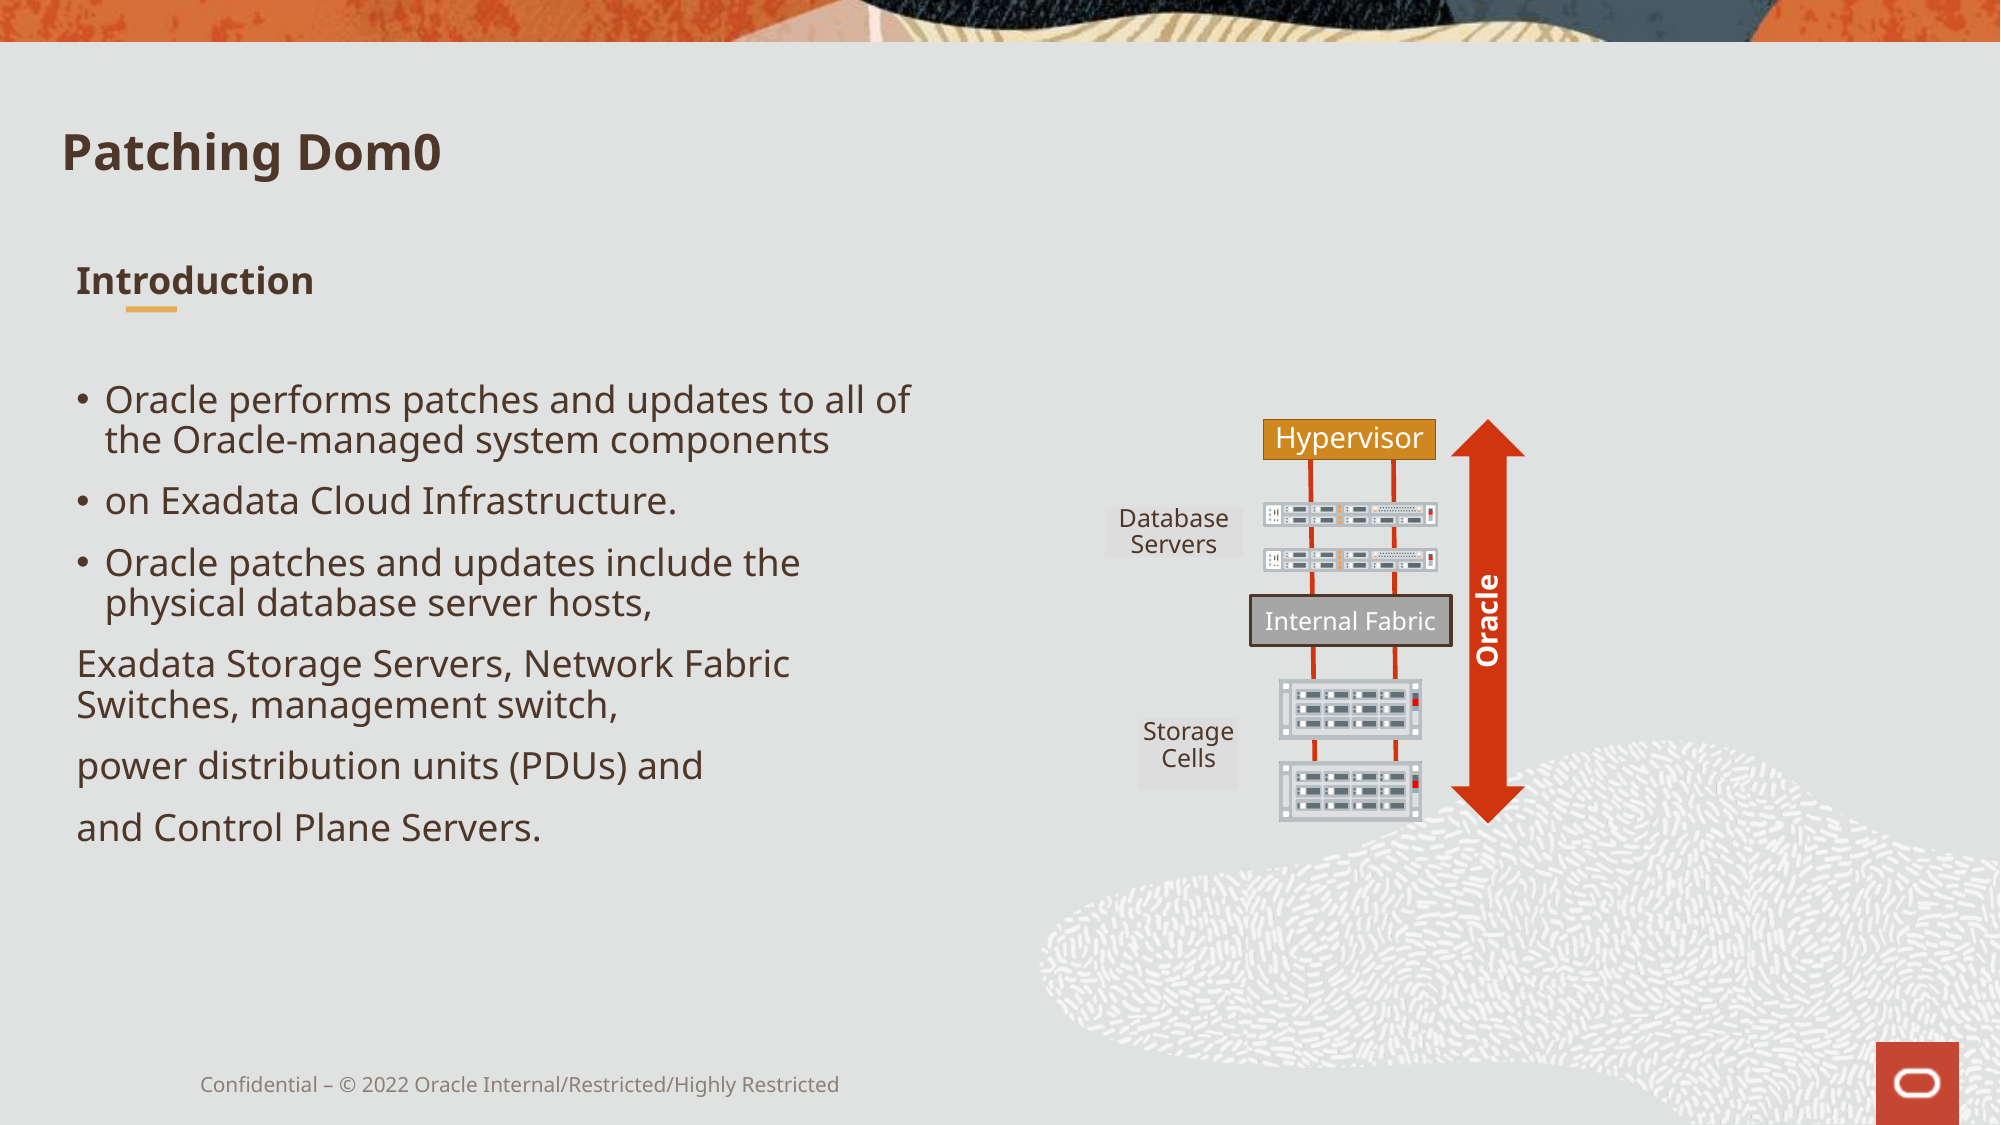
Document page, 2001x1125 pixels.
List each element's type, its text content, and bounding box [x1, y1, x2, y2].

title Patching Dom0 [61, 65, 1787, 189]
picture [1039, 739, 2000, 1125]
picture [0, 0, 2000, 42]
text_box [1105, 419, 1526, 824]
text_box Oracle performs patches and updates to all of the Oracle-managed system components on Exadata Cloud Infrastructure. Oracle patches and updates include the physical database server hosts, Exadata Storage Servers, Network Fabric Switches, management switch, power distribution units (PDUs) and and Control Plane Servers. [61, 373, 936, 917]
text_box Introduction [61, 254, 618, 308]
text_box Confidential – © 2022 Oracle Internal/Restricted/Highly Restricted [185, 1053, 1128, 1114]
